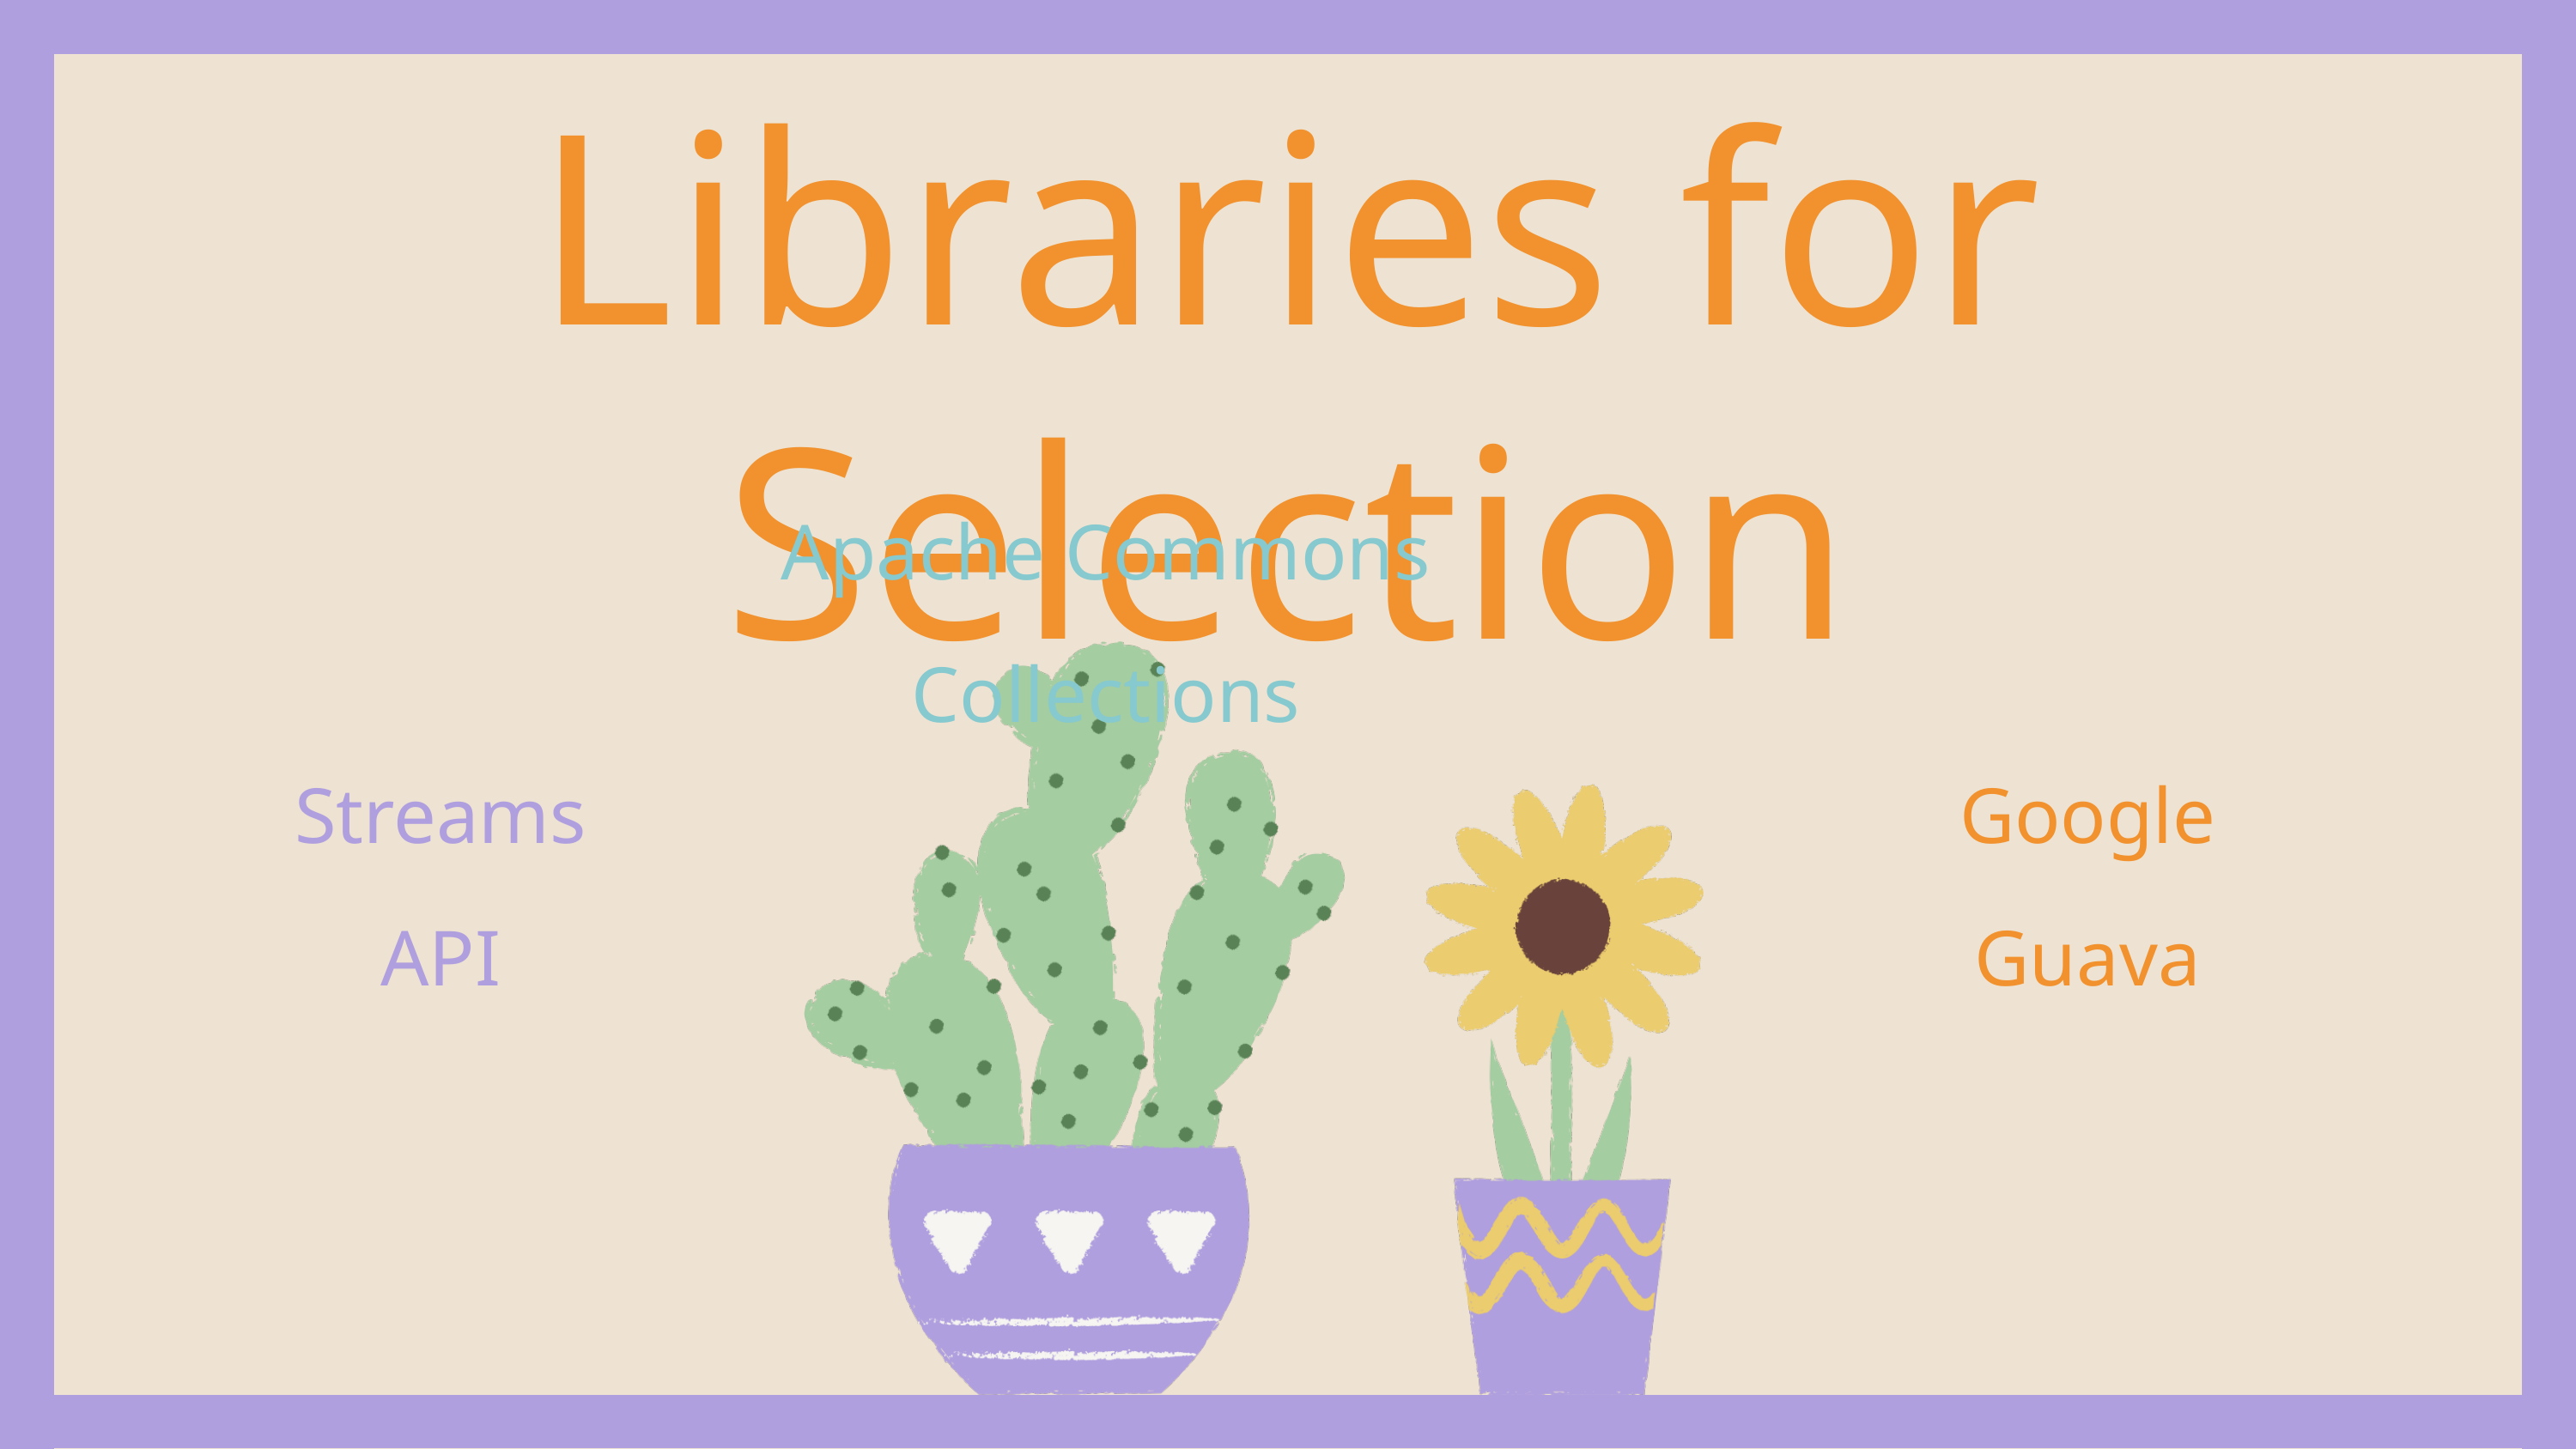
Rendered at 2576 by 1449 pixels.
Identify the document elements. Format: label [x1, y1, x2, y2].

text_box [0, 0, 2576, 1449]
